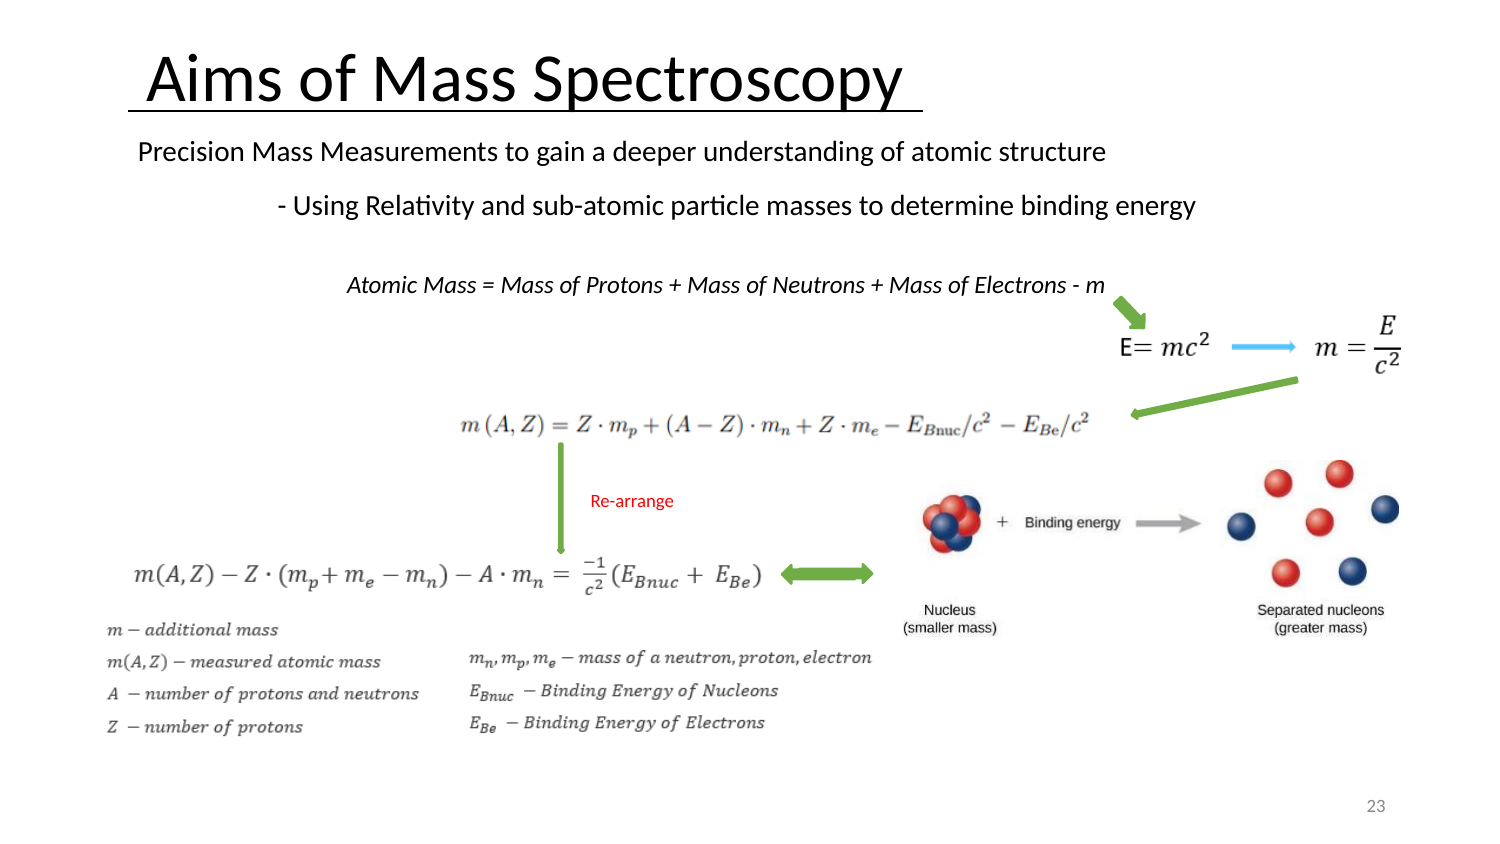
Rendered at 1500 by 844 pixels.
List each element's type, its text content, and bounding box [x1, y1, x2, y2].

text_box [1131, 403, 1200, 419]
title Aims of Mass Spectroscopy [135, 35, 1373, 122]
text_box Re-arrange [579, 483, 696, 517]
text_box [799, 564, 873, 583]
picture [903, 460, 1399, 637]
text_box [559, 458, 563, 536]
text_box [782, 565, 856, 584]
picture [100, 538, 771, 748]
picture [1104, 299, 1414, 395]
picture [452, 396, 1100, 451]
text_box Atomic Mass = Mass of Protons + Mass of Neutrons + Mass of Electrons - m [335, 263, 1264, 340]
slide_number 23 [1059, 782, 1397, 827]
list Precision Mass Measurements to gain a deeper understanding of atomic structure - Using Relativity and sub-atomic particle masses to determine binding energy [127, 130, 1365, 496]
picture [463, 643, 883, 740]
